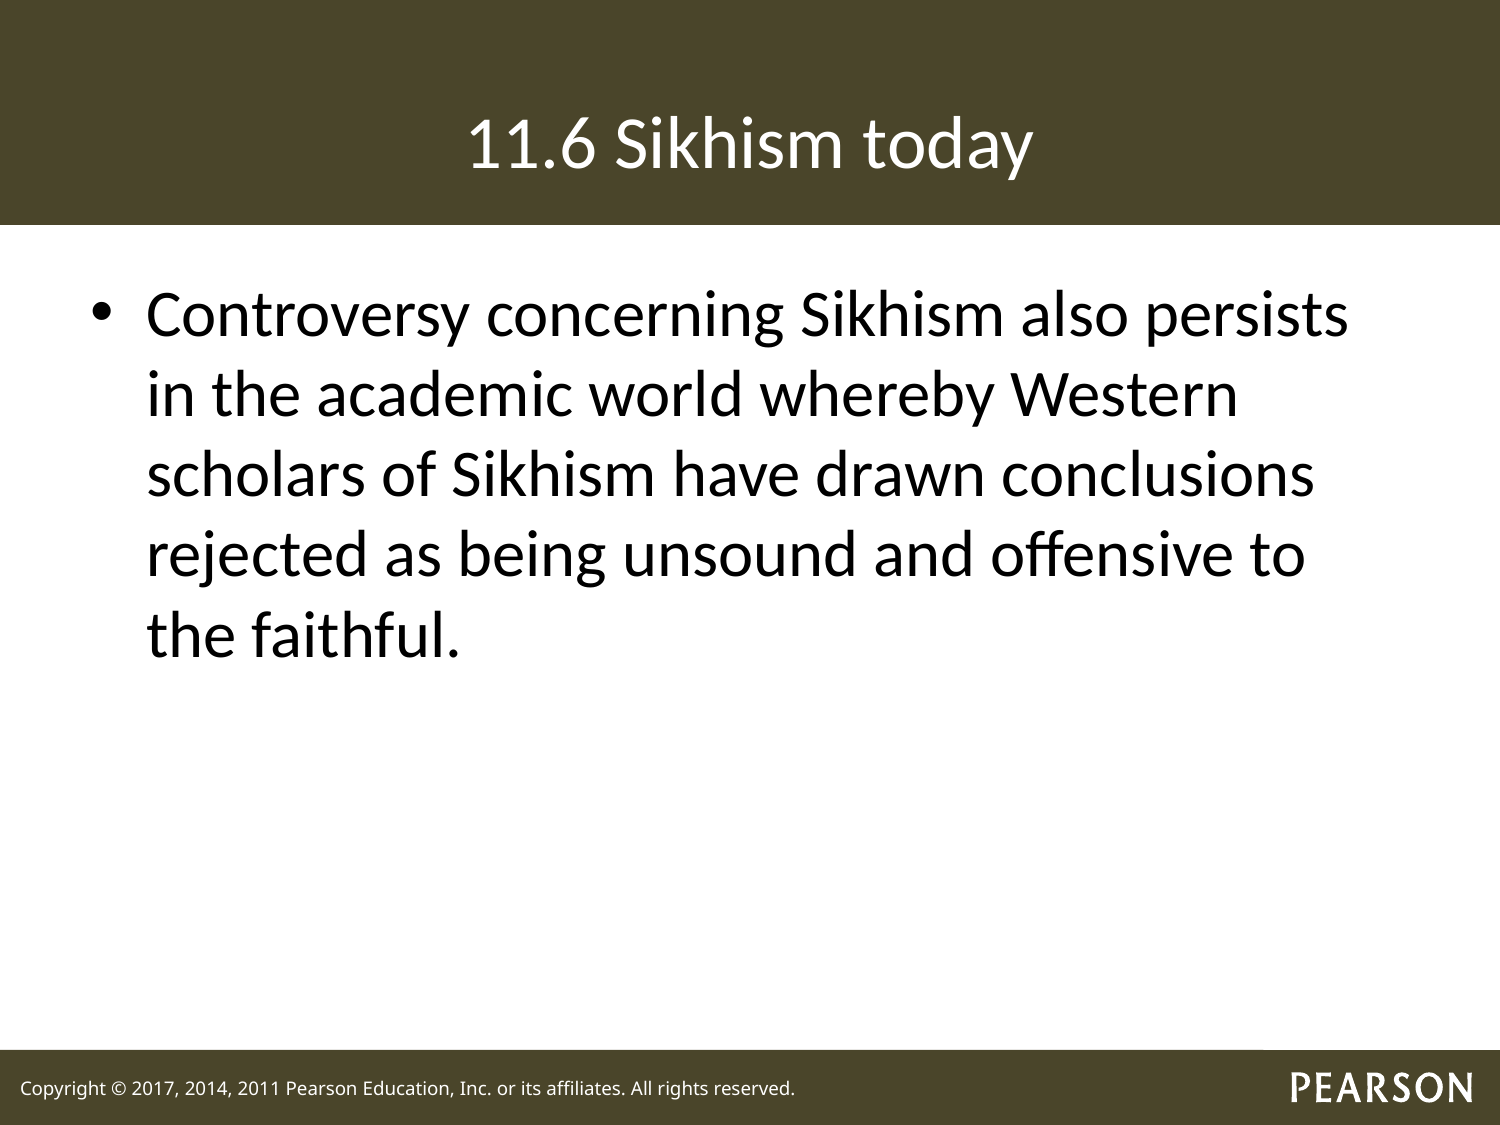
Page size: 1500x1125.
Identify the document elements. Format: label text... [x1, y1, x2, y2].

list Controversy concerning Sikhism also persists in the academic world whereby Western scholars of Sikhism have drawn conclusions rejected as being unsound and offensive to the faithful. [75, 262, 1425, 1005]
title 11.6 Sikhism today [75, 45, 1425, 233]
